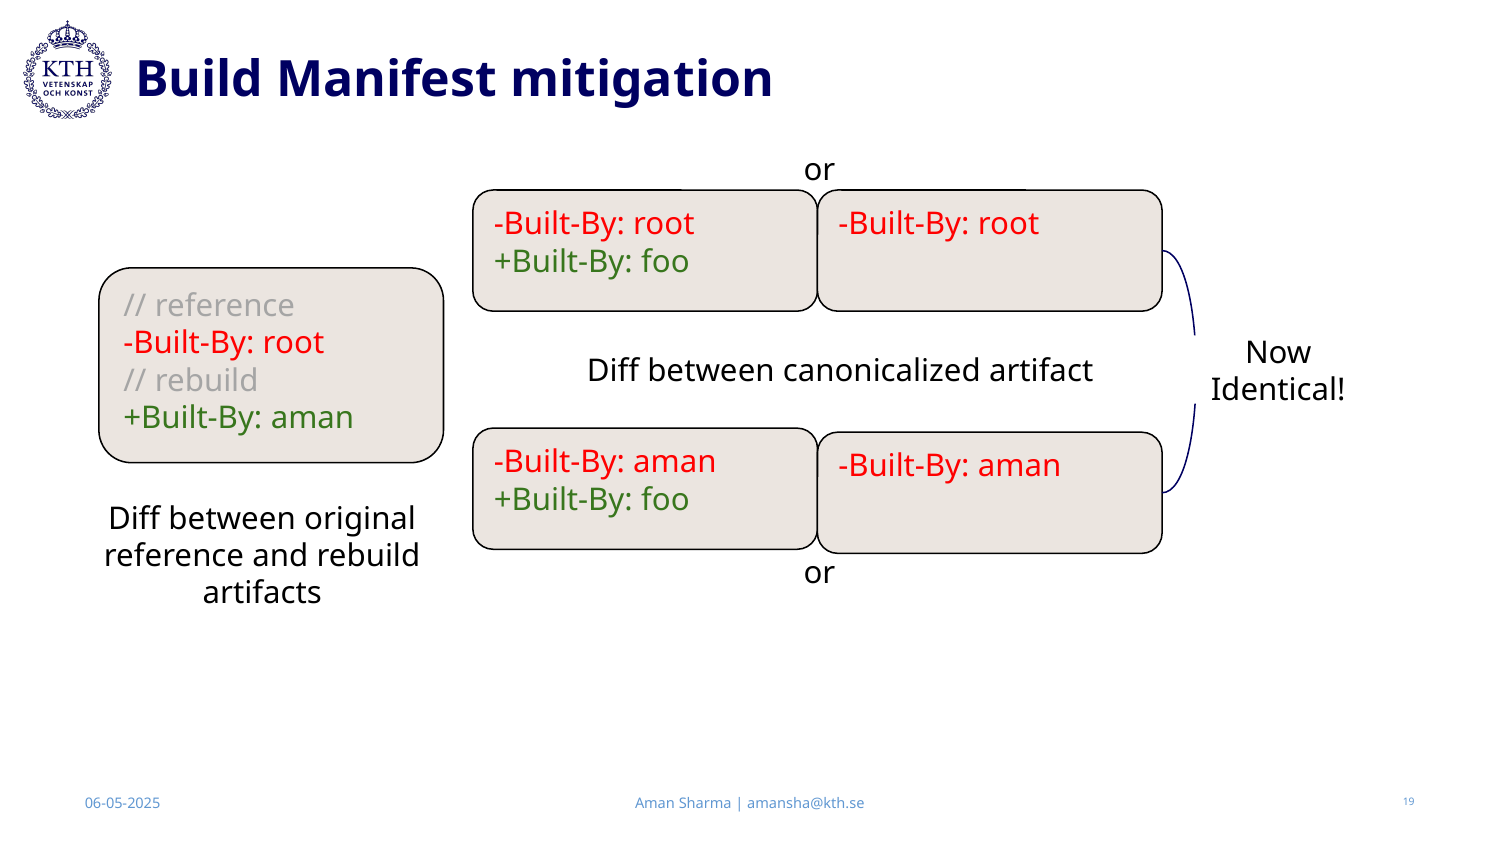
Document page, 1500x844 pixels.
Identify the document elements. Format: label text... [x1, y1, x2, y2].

title Build Manifest mitigation [123, 40, 1426, 113]
text_box // reference -Built-By: root // rebuild +Built-By: aman [98, 267, 444, 463]
text_box -Built-By: aman [817, 432, 1163, 554]
text_box -Built-By: root +Built-By: foo [472, 189, 817, 312]
slide_number ‹#› [1088, 796, 1427, 809]
text_box -Built-By: root [817, 189, 1163, 312]
text_box Now Identical! [1177, 335, 1379, 404]
text_box Aman Sharma | amansha@kth.se [412, 794, 1088, 811]
text_box or [787, 154, 852, 182]
text_box or [787, 557, 852, 585]
text_box Diff between canonicalized artifact [561, 335, 1120, 403]
text_box -Built-By: aman +Built-By: foo [472, 428, 818, 550]
text_box Diff between original reference and rebuild artifacts [85, 482, 439, 626]
picture [23, 20, 112, 119]
text_box 06-05-2025 [69, 794, 520, 810]
